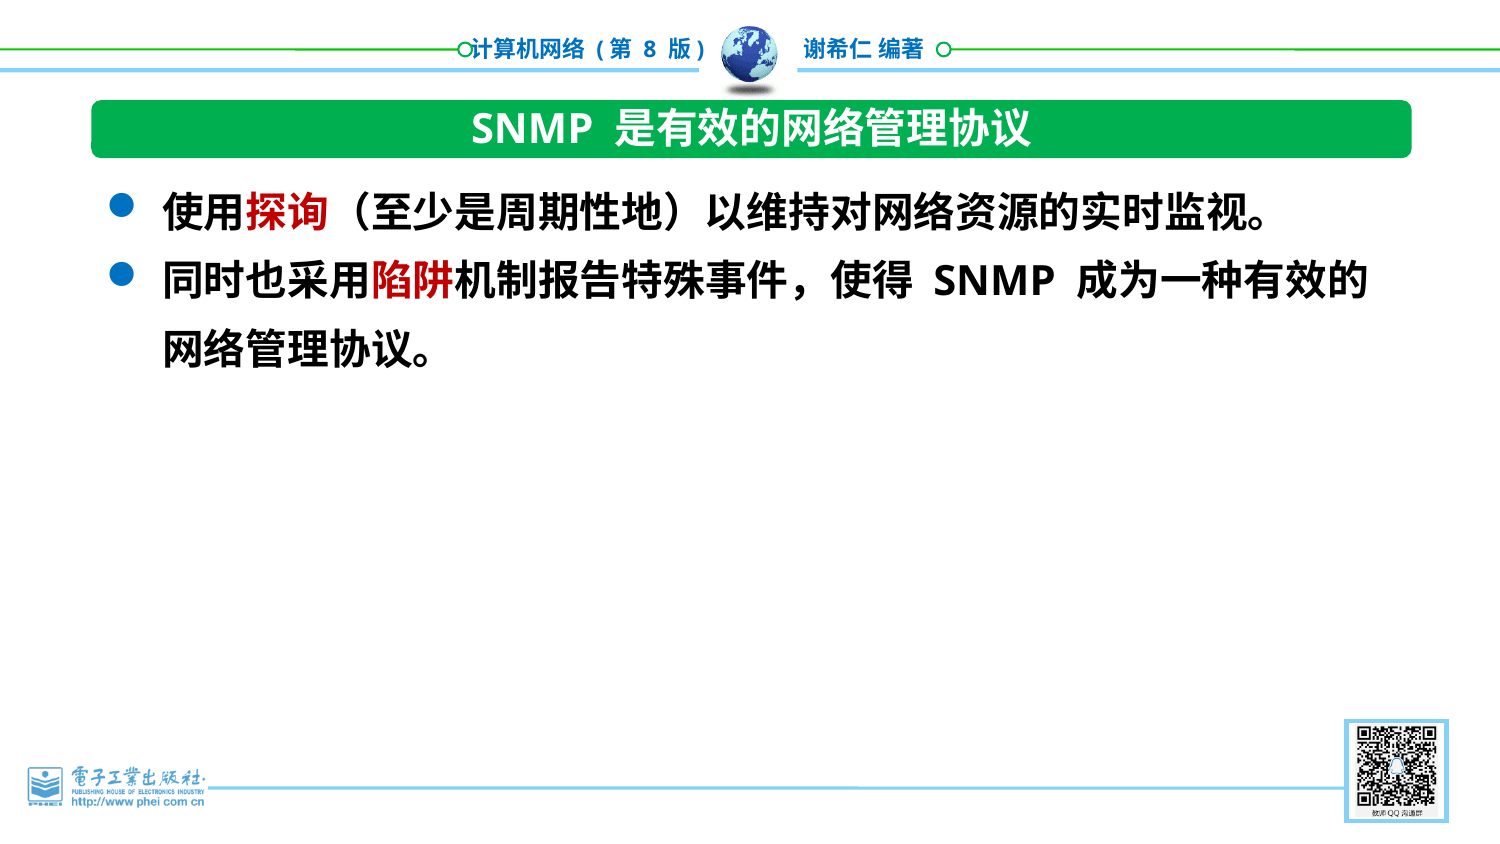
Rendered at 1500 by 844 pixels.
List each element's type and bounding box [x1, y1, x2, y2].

text_box [91, 94, 1412, 381]
picture [1355, 724, 1438, 817]
picture [23, 764, 208, 809]
picture [719, 24, 779, 94]
